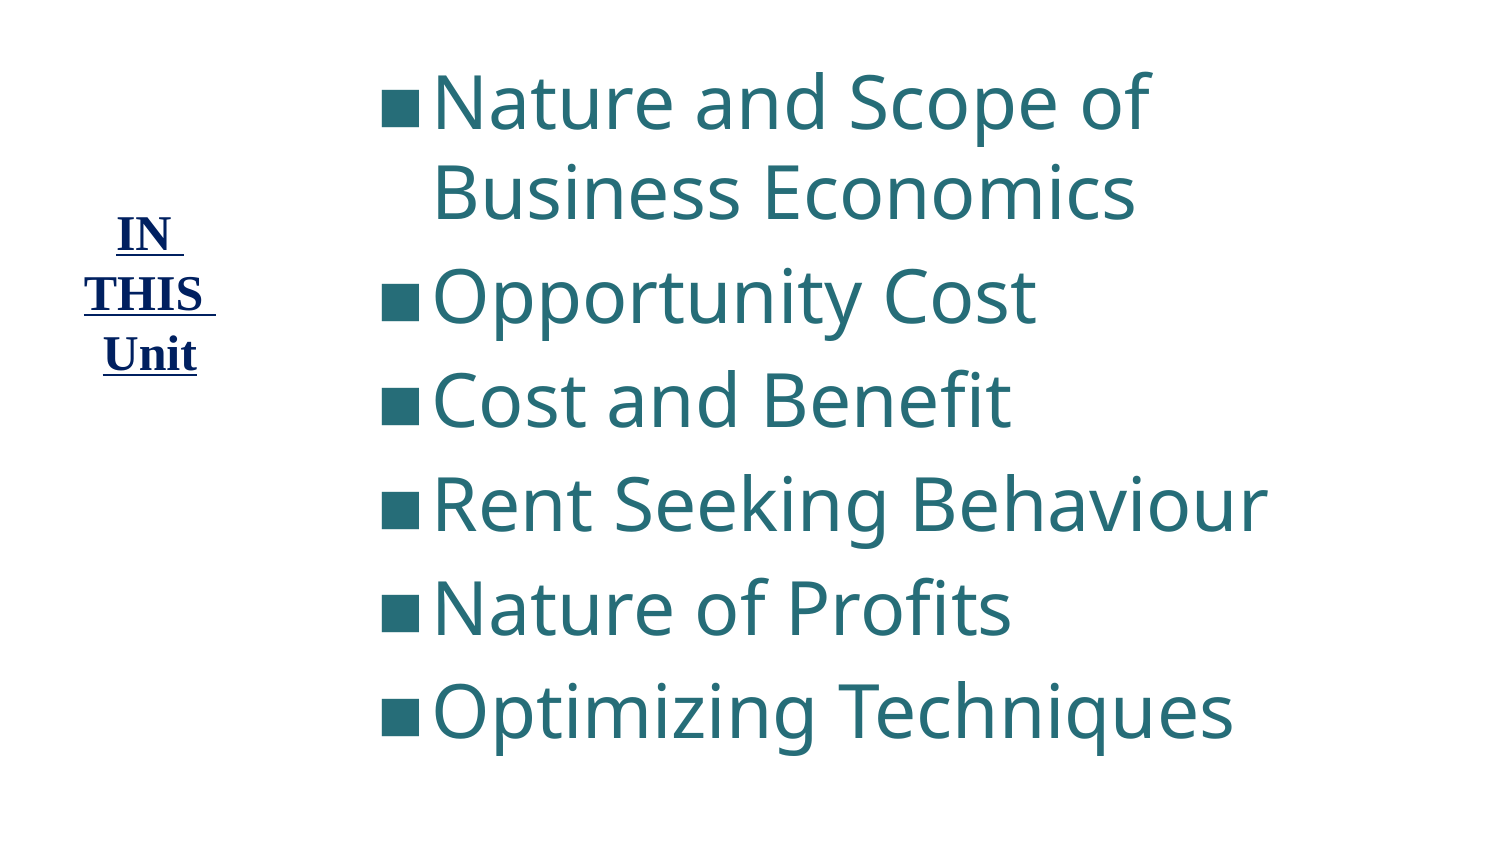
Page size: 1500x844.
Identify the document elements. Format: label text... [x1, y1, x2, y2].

list Nature and Scope of Business Economics Opportunity Cost Cost and Benefit Rent Seeking Behaviour Nature of Profits Optimizing Techniques [360, 46, 1425, 810]
title IN THIS Unit [12, 146, 288, 435]
